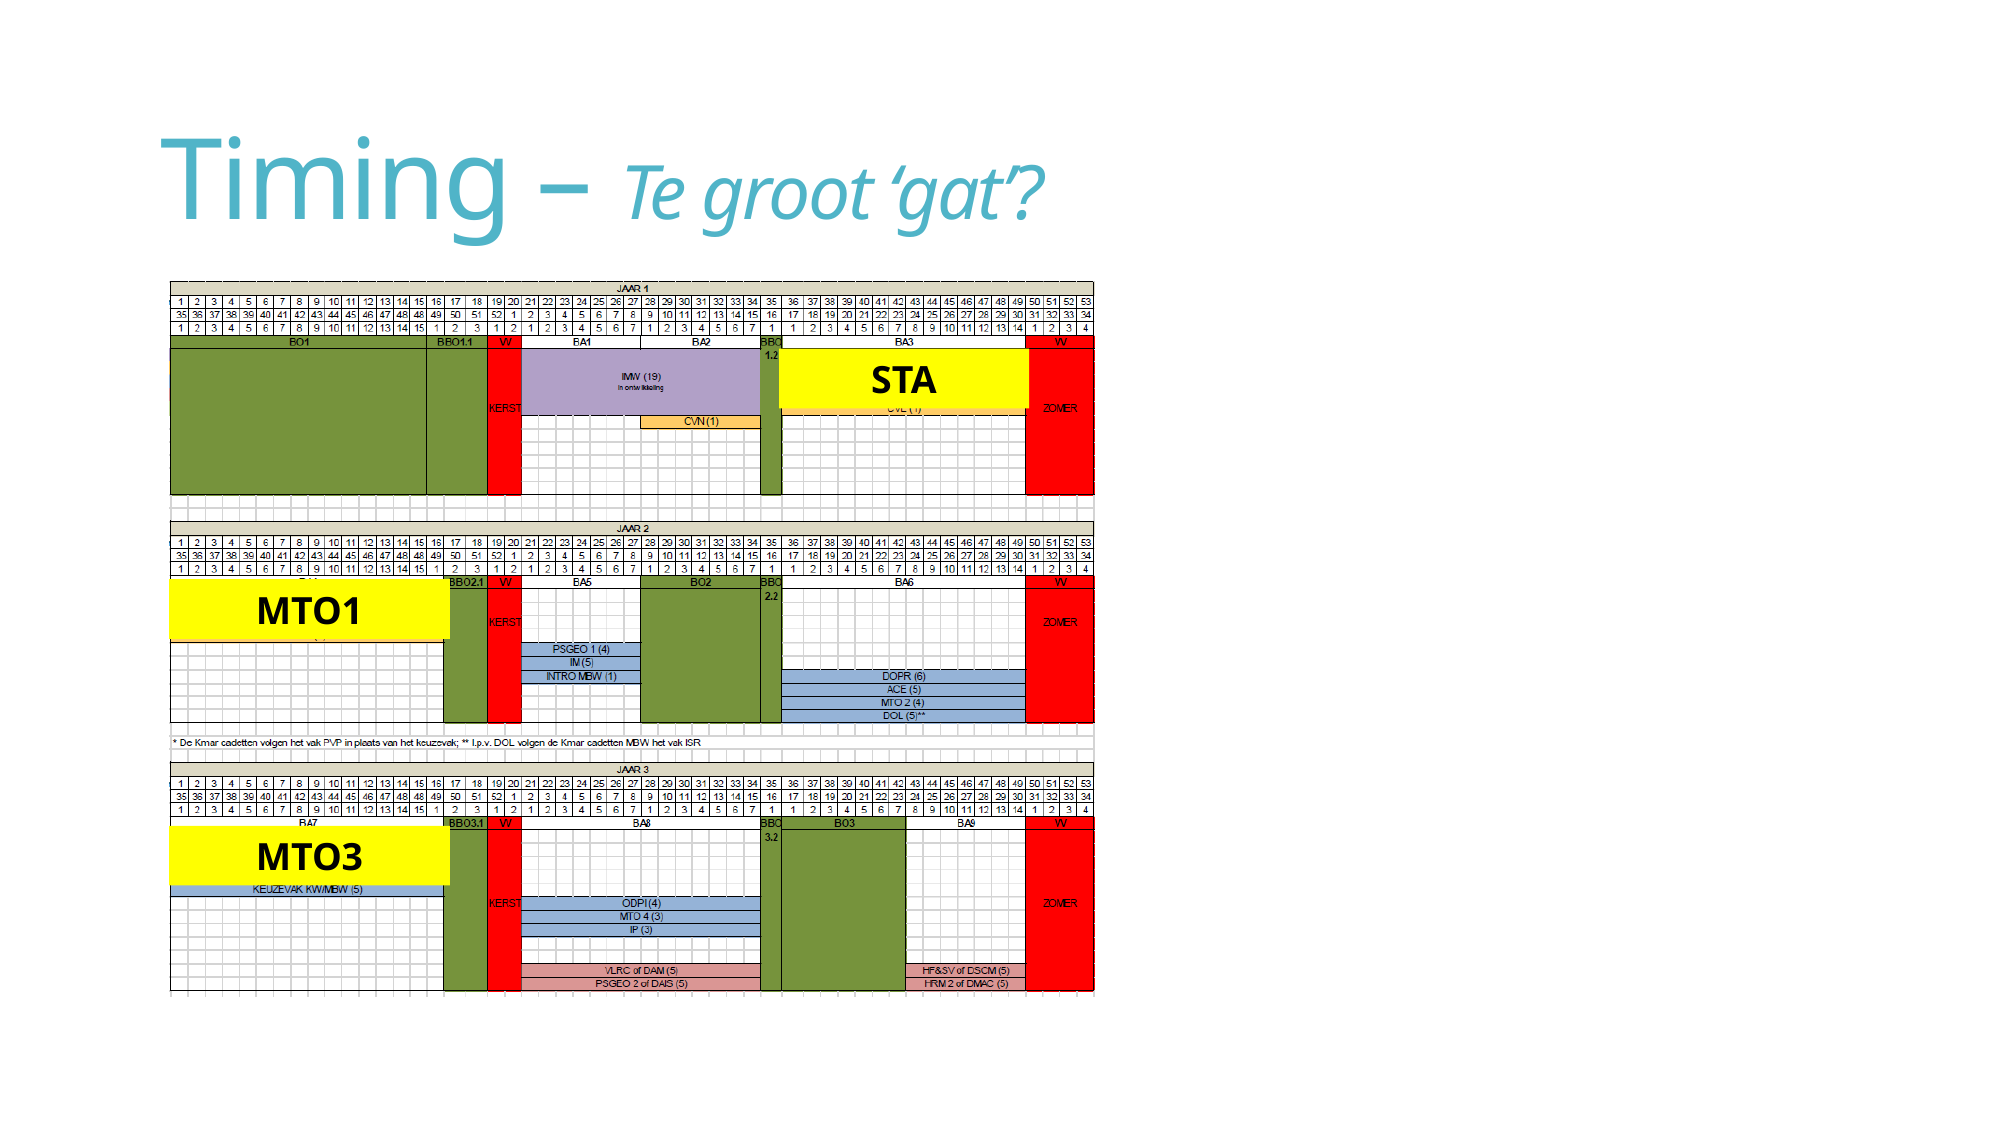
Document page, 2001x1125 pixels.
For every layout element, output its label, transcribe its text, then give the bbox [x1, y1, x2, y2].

title Timing – Te groot ‘gat’? [145, 49, 1913, 322]
picture [168, 275, 1100, 997]
